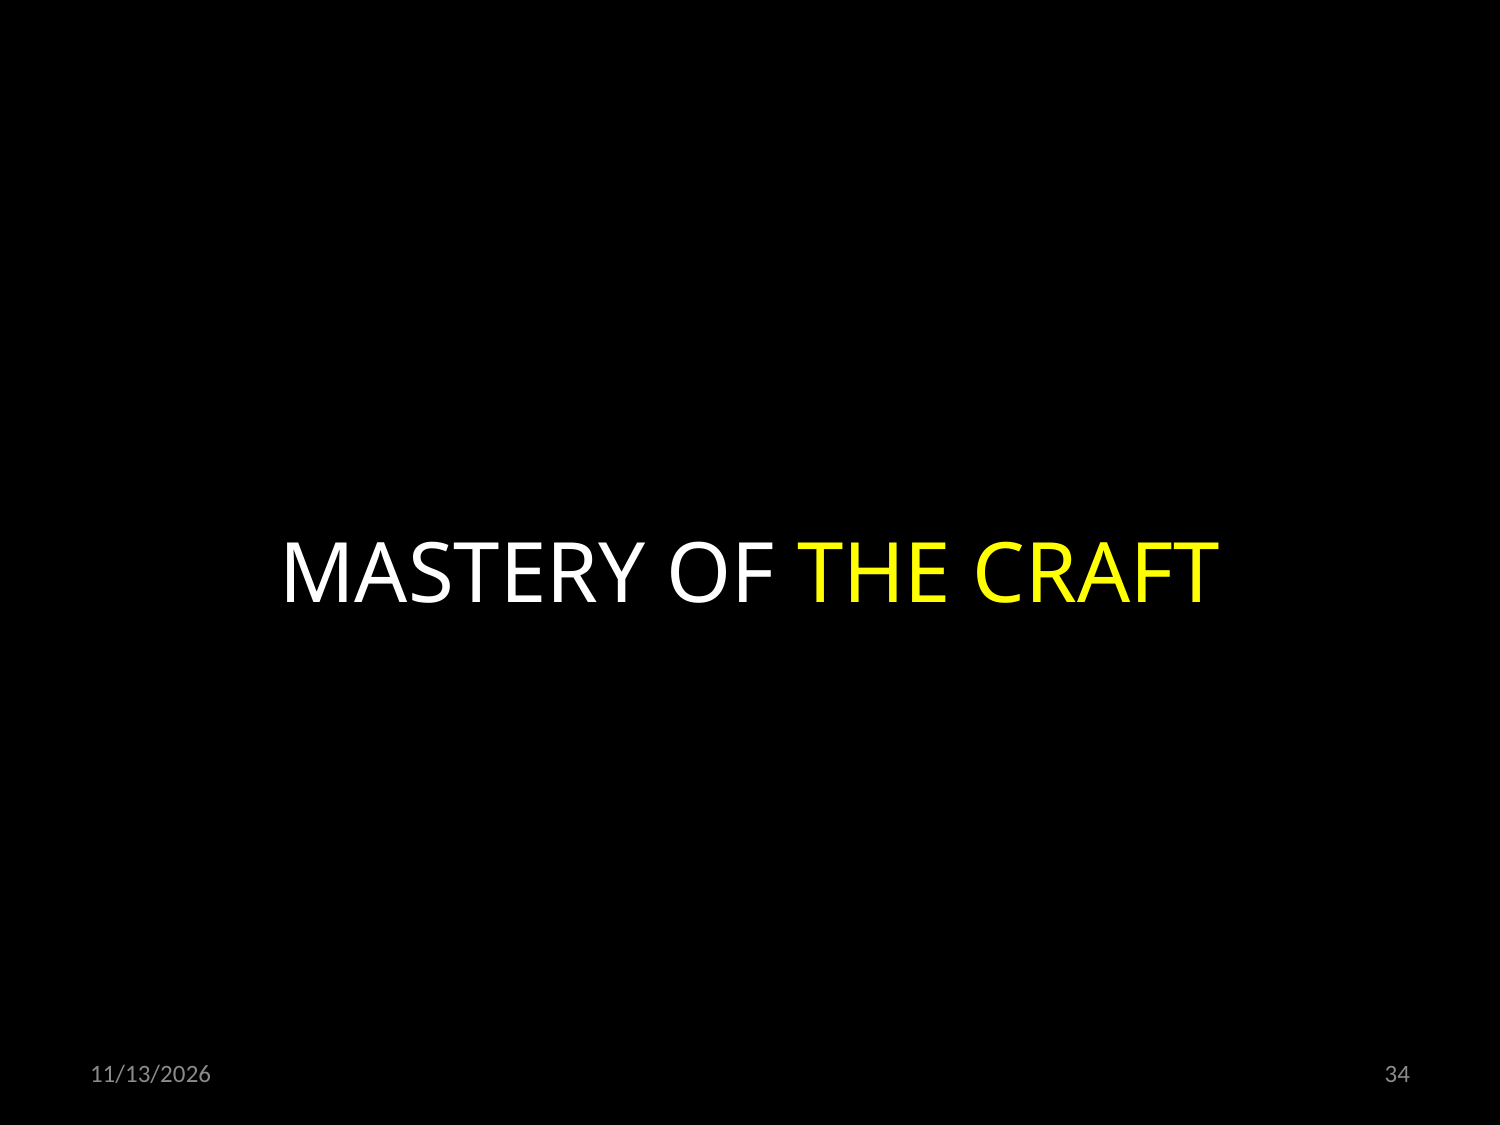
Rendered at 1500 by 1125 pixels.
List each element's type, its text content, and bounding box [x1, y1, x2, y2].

slide_number 34 [1074, 1042, 1425, 1103]
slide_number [75, 1042, 425, 1103]
text_box MASTERY OF THE CRAFT [0, 511, 1500, 614]
